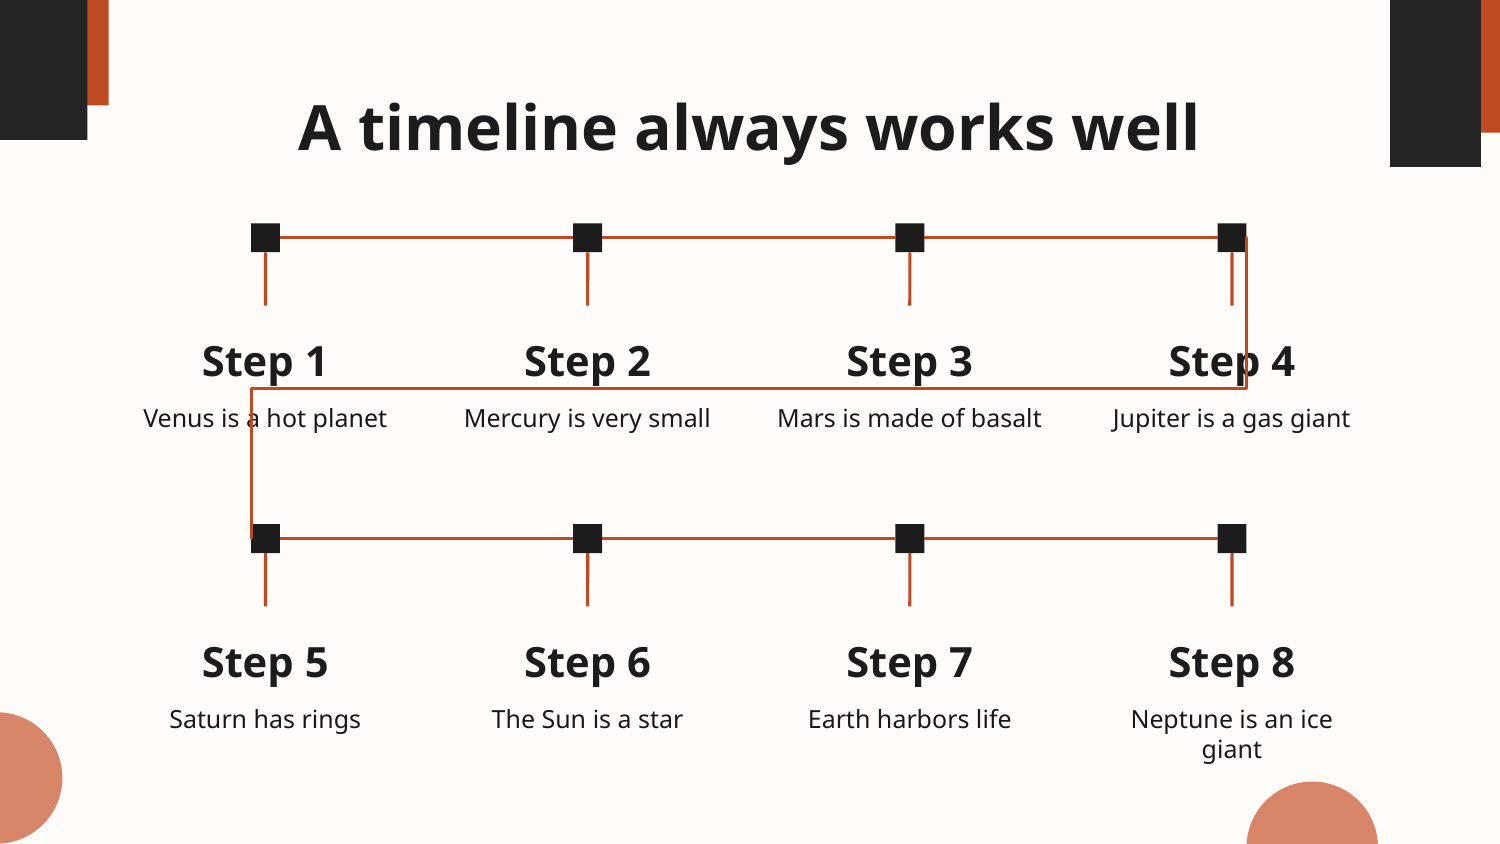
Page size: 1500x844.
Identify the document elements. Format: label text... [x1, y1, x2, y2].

text_box [1217, 223, 1247, 237]
text_box Earth harbors life [761, 688, 1059, 741]
text_box Step 5 [116, 606, 415, 688]
text_box [251, 546, 280, 554]
text_box Neptune is an ice giant [1083, 688, 1381, 741]
text_box Step 7 [761, 606, 1059, 688]
text_box [251, 223, 280, 236]
text_box Jupiter is a gas giant [1252, 387, 1381, 440]
text_box Step 6 [439, 606, 737, 688]
text_box The Sun is a star [439, 688, 737, 741]
text_box [1217, 546, 1247, 554]
text_box [573, 547, 603, 554]
text_box Step 1 [116, 305, 245, 387]
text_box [250, 237, 1247, 539]
text_box [895, 223, 925, 236]
text_box Venus is a hot planet [116, 387, 245, 440]
text_box Step 4 [1252, 305, 1381, 387]
text_box [895, 547, 925, 554]
text_box [573, 223, 603, 236]
title A timeline always works well [118, 72, 1382, 167]
text_box Saturn has rings [116, 688, 415, 741]
text_box Step 8 [1083, 606, 1381, 688]
